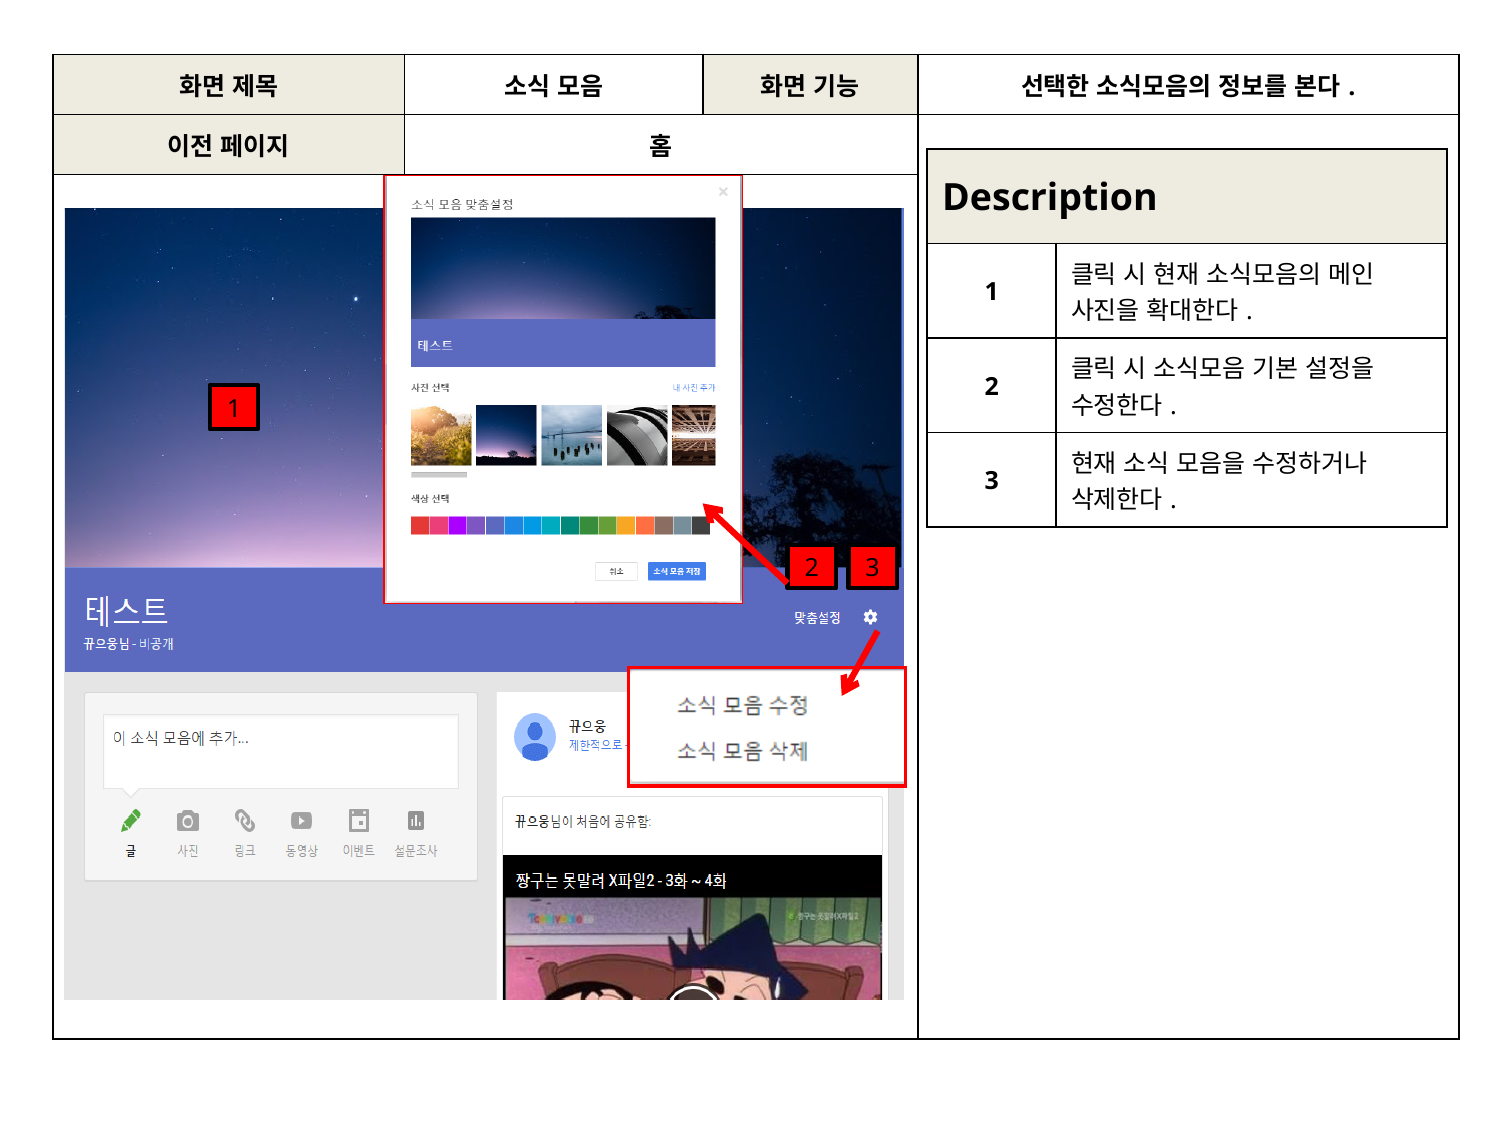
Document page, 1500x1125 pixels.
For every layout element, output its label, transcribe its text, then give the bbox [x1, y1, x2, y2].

picture [64, 175, 904, 1000]
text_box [841, 630, 878, 697]
table_cell 현재 소식 모음을 수정하거나 삭제한다. [1057, 433, 1446, 526]
table_header 화면 제목 [54, 55, 404, 114]
table_cell 1 [928, 244, 1055, 337]
table_cell [919, 115, 1458, 1038]
table_cell 홈 [405, 115, 917, 174]
table_header 소식 모음 [405, 55, 702, 114]
table_cell 클릭 시 현재 소식모음의 메인 사진을 확대한다. [1057, 244, 1446, 337]
table_cell 2 [928, 339, 1055, 432]
table_header 선택한 소식모음의 정보를 본다. [919, 55, 1458, 114]
table_cell 클릭 시 소식모음 기본 설정을 수정한다. [1057, 339, 1446, 432]
table_header 화면 기능 [704, 55, 917, 114]
table_cell 3 [928, 433, 1055, 526]
table_cell [54, 175, 917, 1038]
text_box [702, 503, 788, 584]
table_header Description [928, 150, 1446, 243]
table_cell 이전 페이지 [54, 115, 404, 174]
